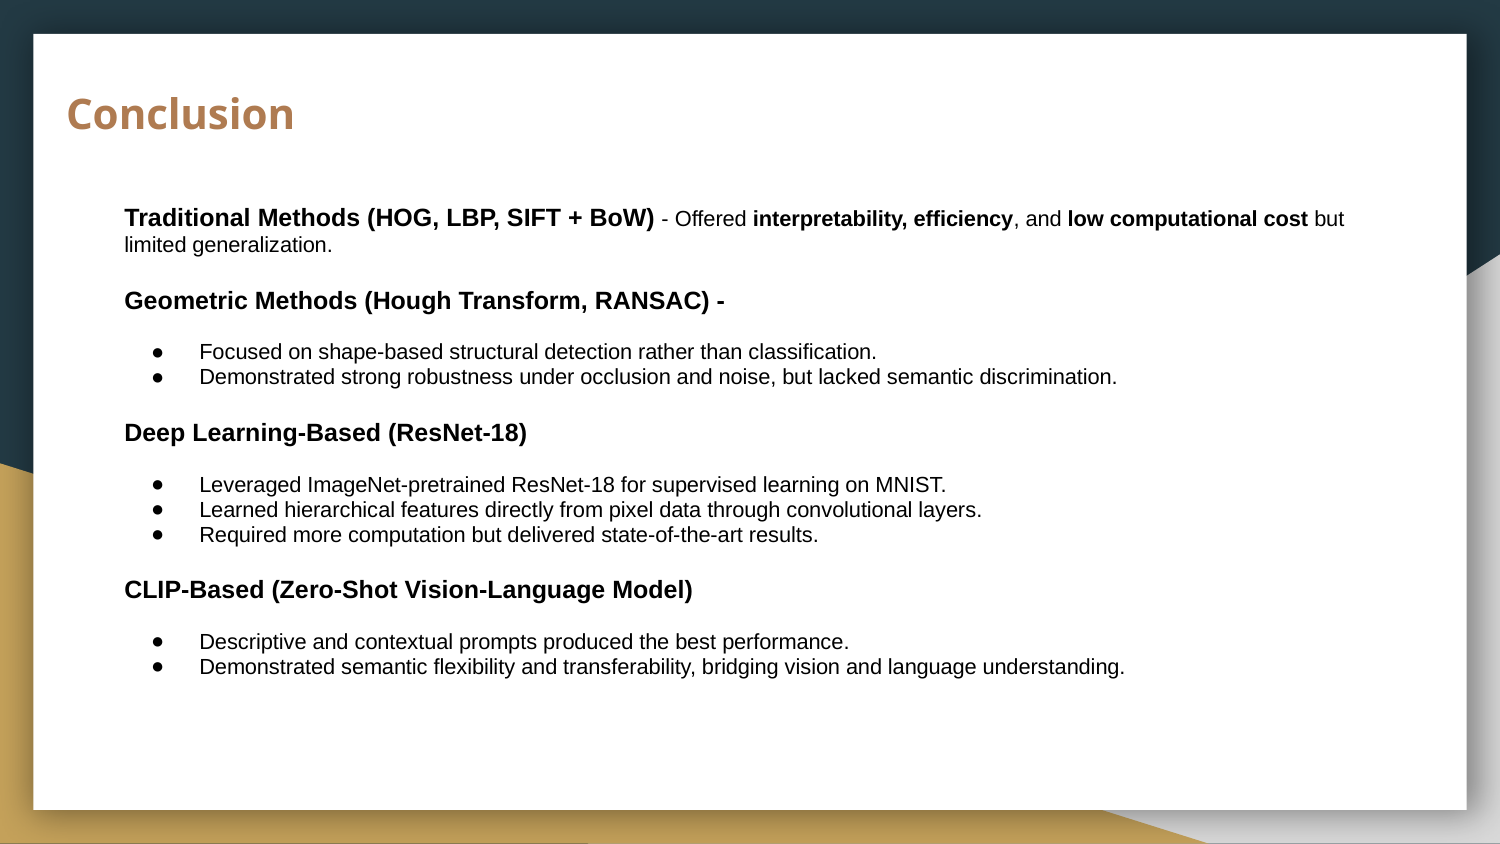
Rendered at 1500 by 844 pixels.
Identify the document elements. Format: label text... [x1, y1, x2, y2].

title Conclusion [51, 72, 1449, 166]
list Traditional Methods (HOG, LBP, SIFT + BoW) - Offered interpretability, efficiency, and low computational cost but limited generalization. Geometric Methods (Hough Transform, RANSAC) - Focused on shape-based structural detection rather than classification. Demonstrated strong robustness under occlusion and noise, but lacked semantic discrimination. Deep Learning-Based (ResNet-18) Leveraged ImageNet-pretrained ResNet-18 for supervised learning on MNIST. Learned hierarchical features directly from pixel data through convolutional layers. Required more computation but delivered state-of-the-art results. CLIP-Based (Zero-Shot Vision-Language Model) Descriptive and contextual prompts produced the best performance. Demonstrated semantic flexibility and transferability, bridging vision and language understanding. [109, 188, 1391, 738]
